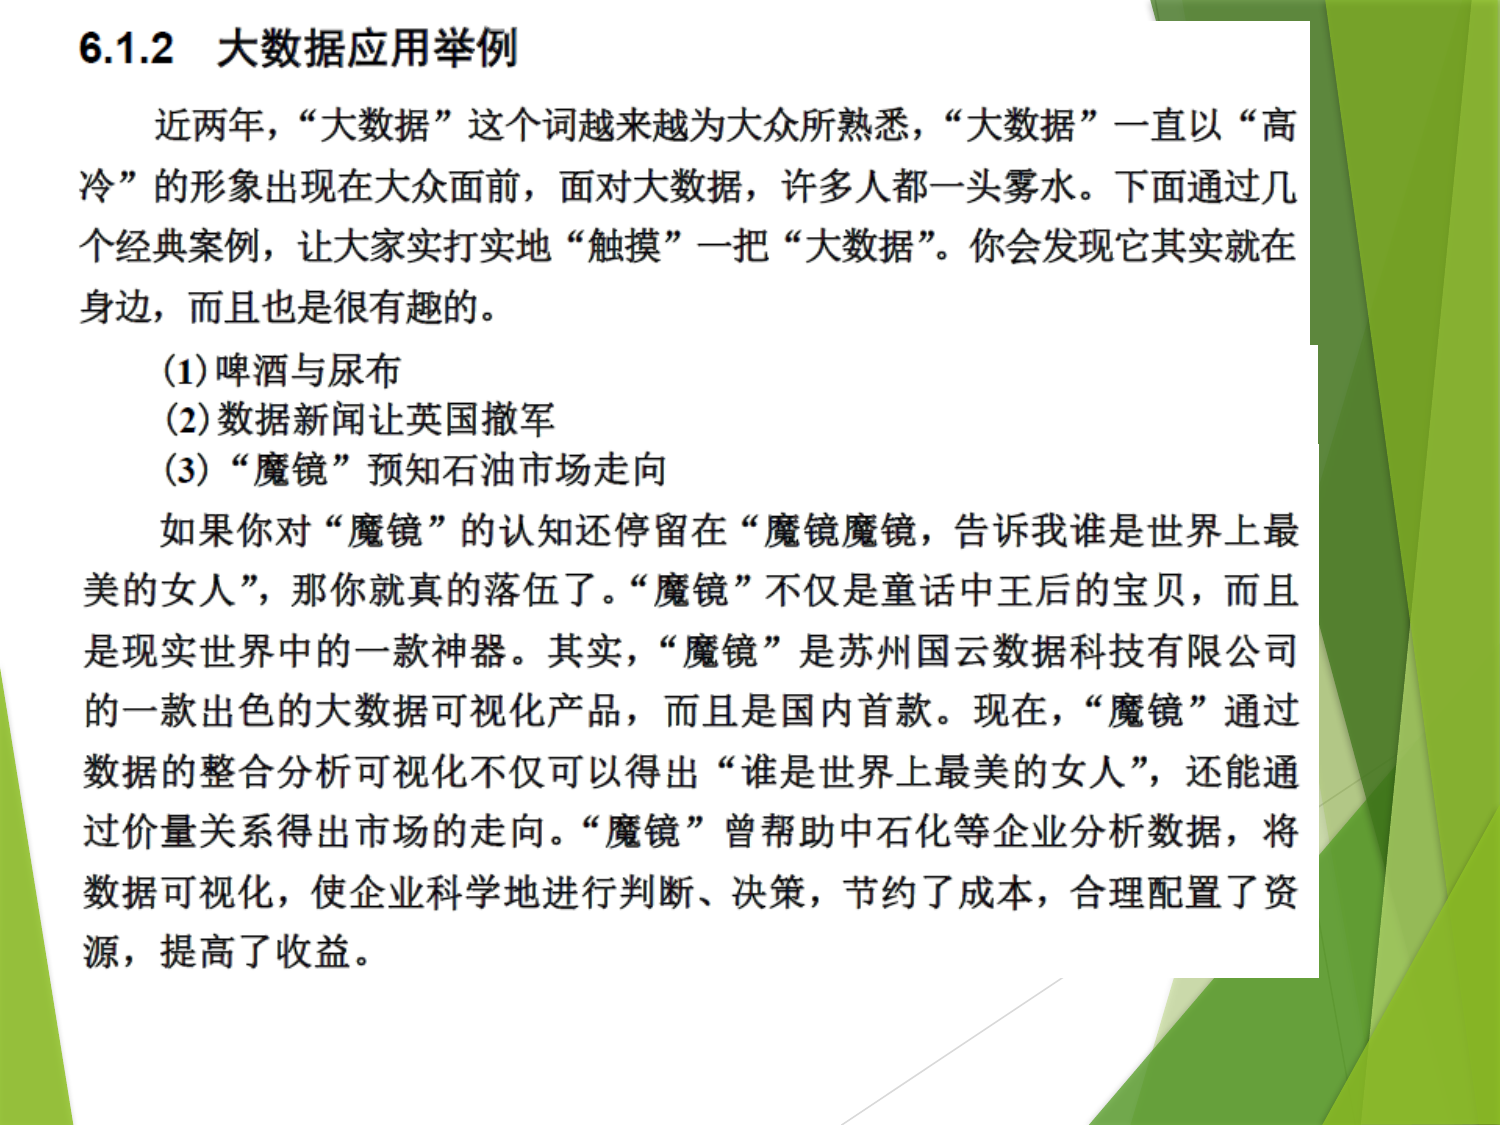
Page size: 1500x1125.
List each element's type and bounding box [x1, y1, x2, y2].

picture [67, 21, 1319, 978]
